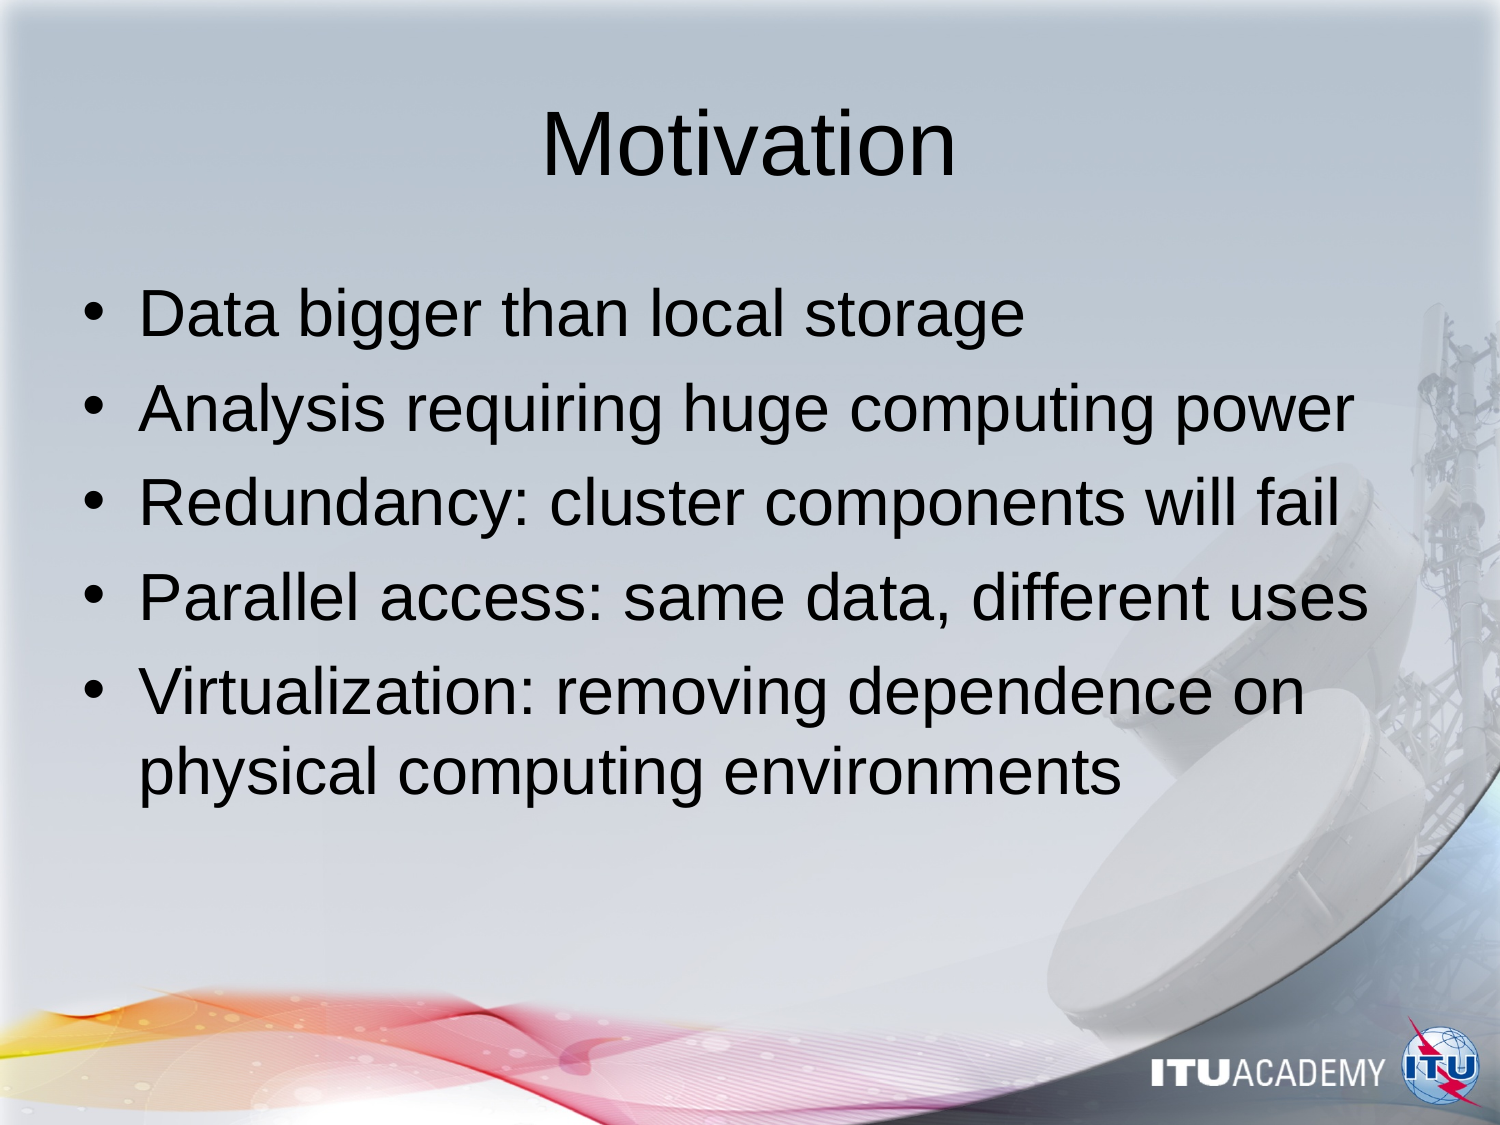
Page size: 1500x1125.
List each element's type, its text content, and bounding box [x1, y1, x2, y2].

picture [0, 0, 1500, 1125]
list Data bigger than local storage Analysis requiring huge computing power Redundancy: cluster components will fail Parallel access: same data, different uses Virtualization: removing dependence on physical computing environments [74, 261, 1426, 1006]
title Motivation [74, 44, 1426, 234]
